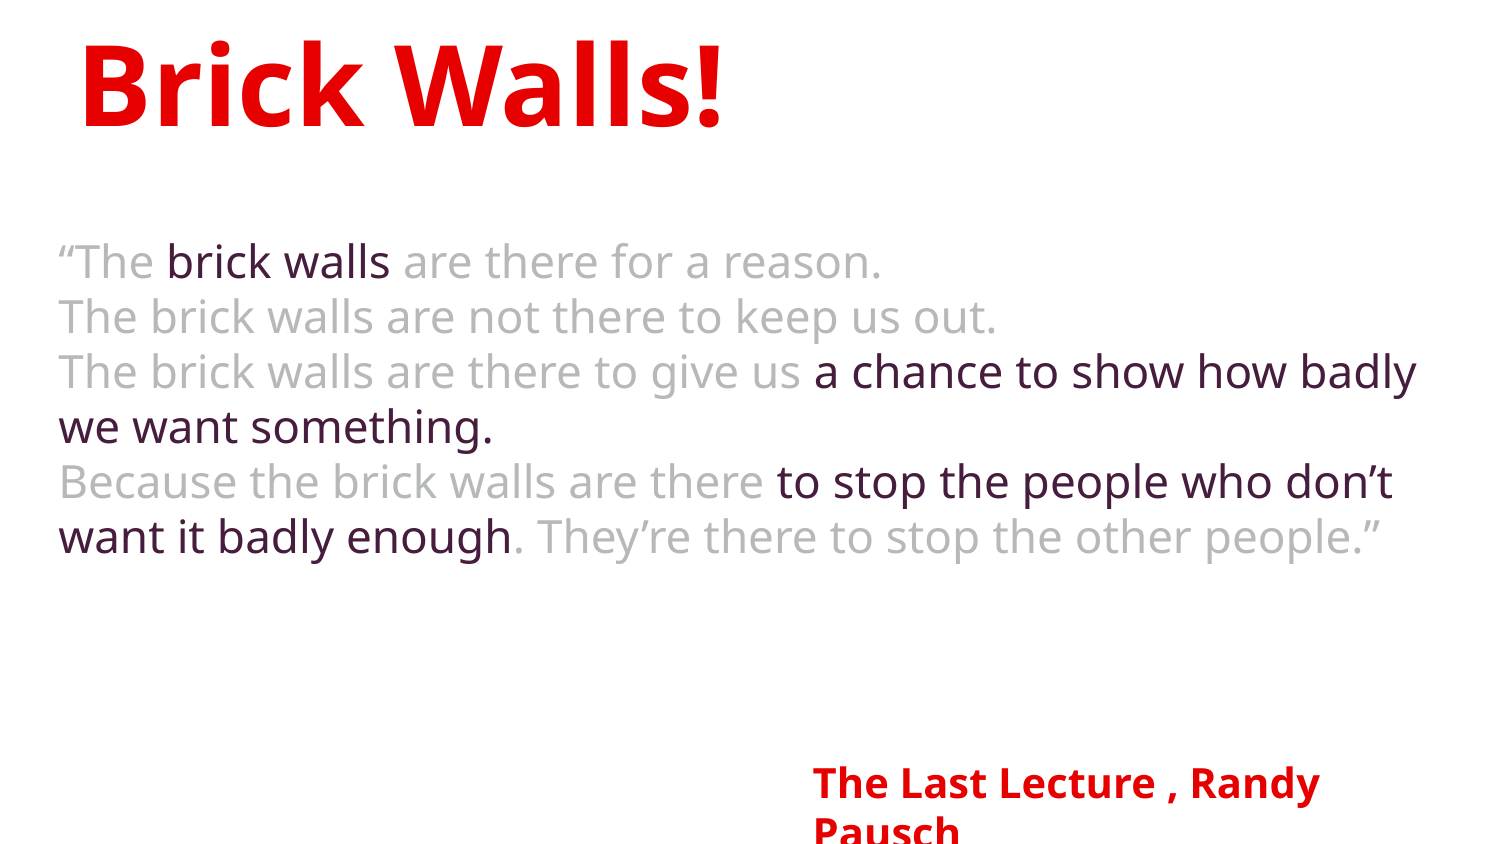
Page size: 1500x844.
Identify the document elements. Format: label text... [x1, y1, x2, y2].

text_box “The brick walls are there for a reason. The brick walls are not there to keep us out. The brick walls are there to give us a chance to show how badly we want something. Because the brick walls are there to stop the people who don’t want it badly enough. They’re there to stop the other people.” [43, 225, 1441, 571]
text_box The Last Lecture , Randy Pausch [812, 757, 1464, 830]
title Brick Walls! [76, 13, 925, 116]
